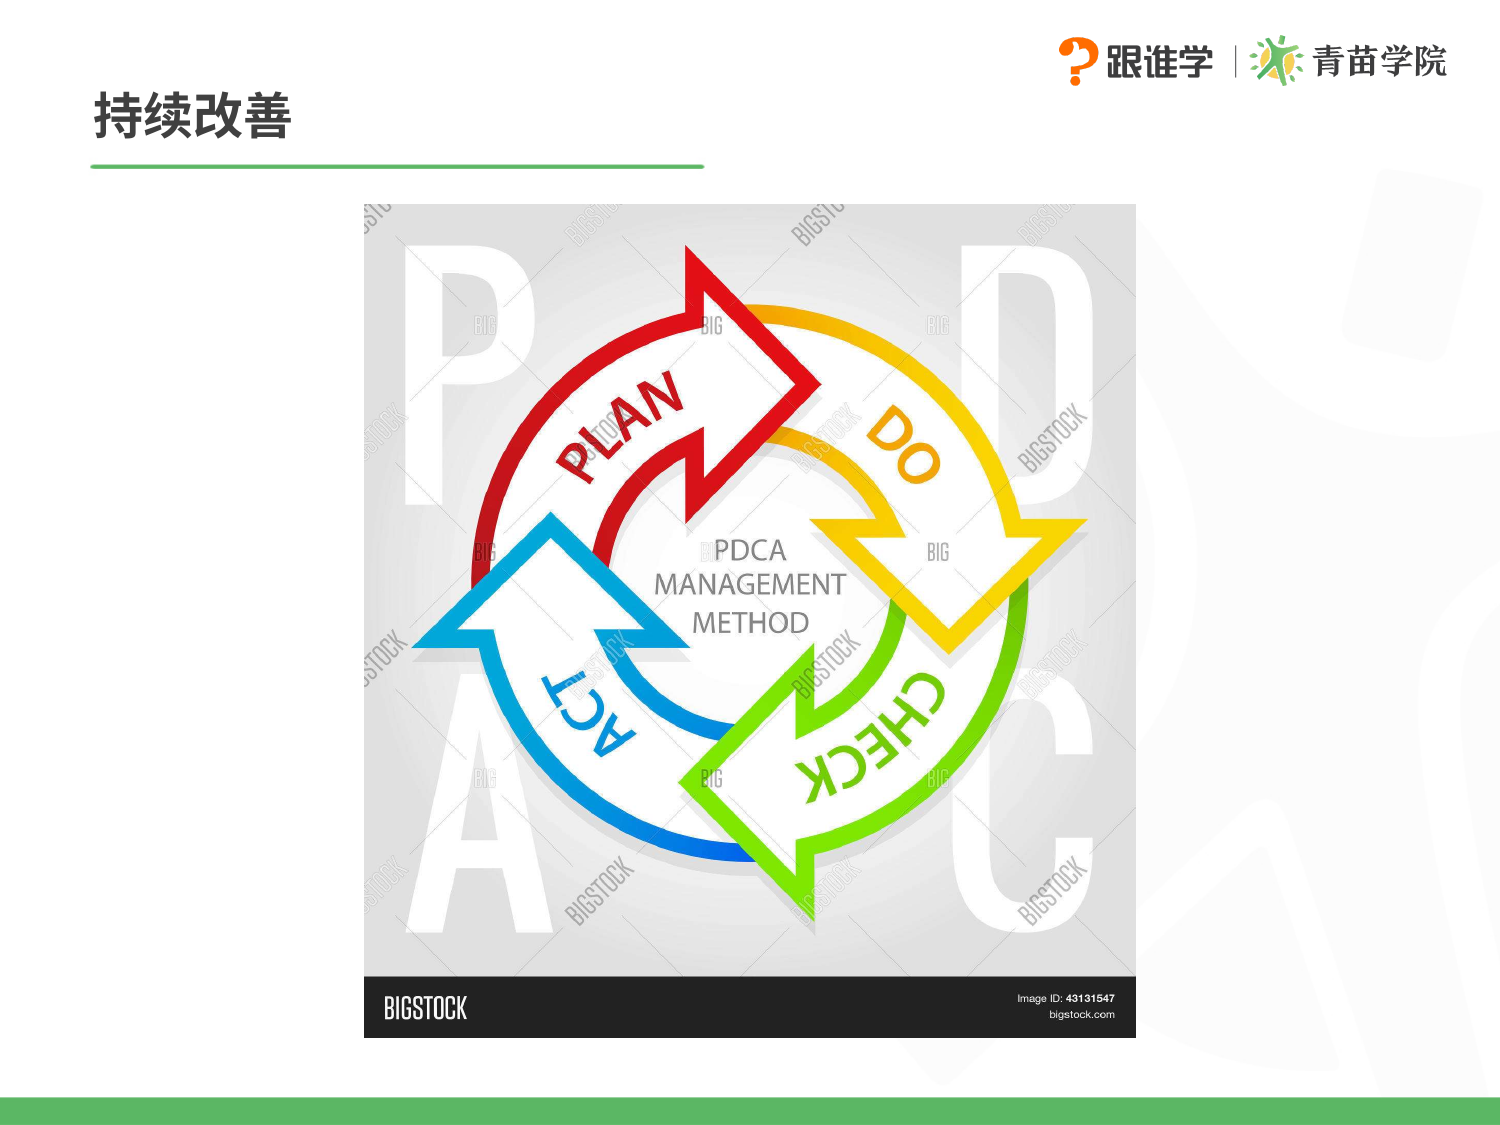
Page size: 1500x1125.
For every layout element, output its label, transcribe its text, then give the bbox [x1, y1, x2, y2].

title 持续改善 [78, 70, 744, 166]
picture [0, 0, 1500, 1125]
